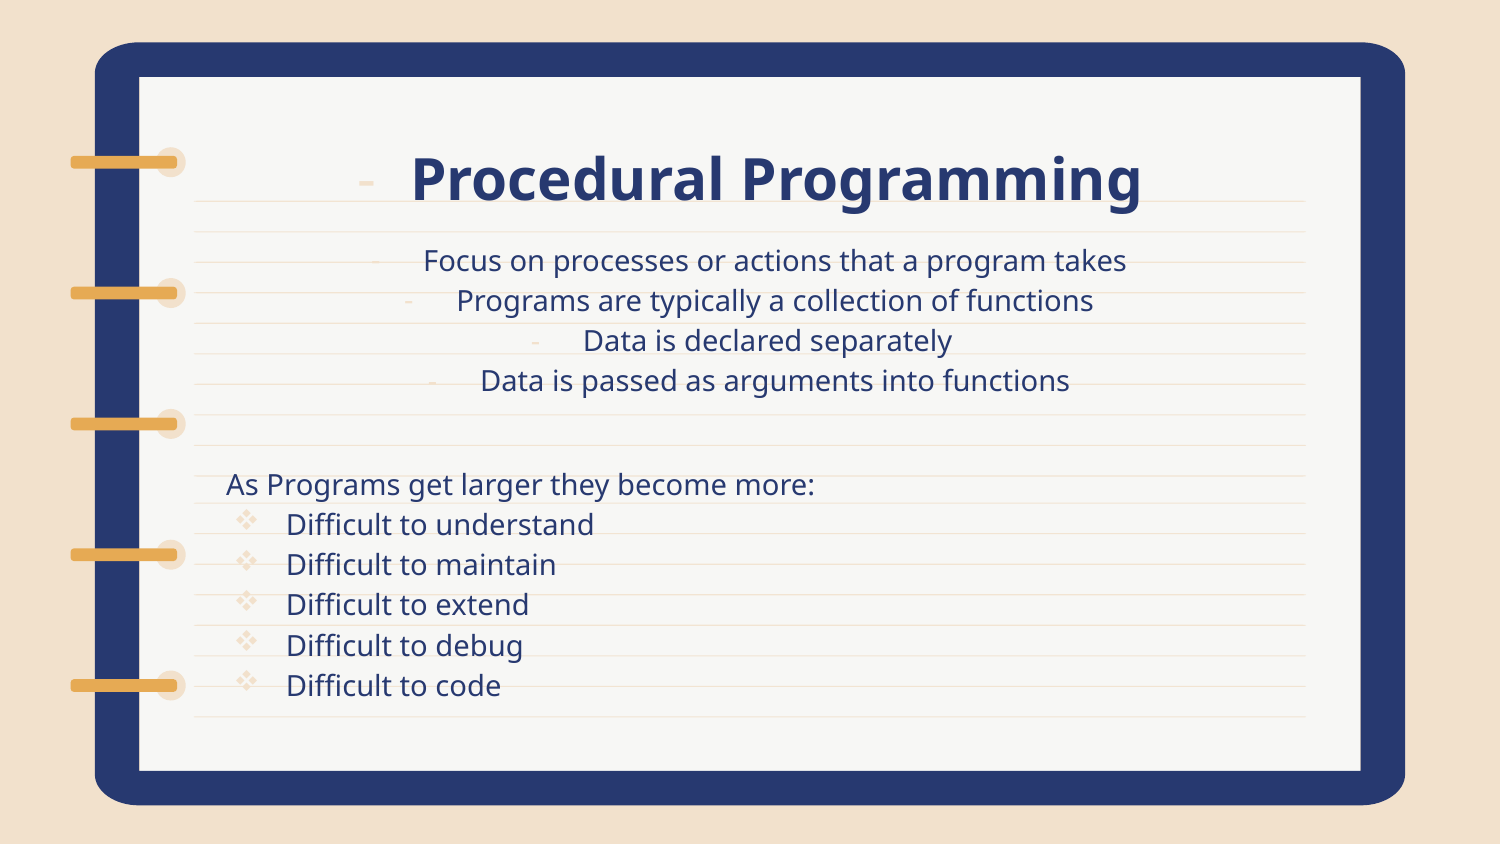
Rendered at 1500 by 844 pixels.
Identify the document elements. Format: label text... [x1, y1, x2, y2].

text_box Procedural Programming [196, 126, 1297, 186]
text_box As Programs get larger they become more: Difficult to understand Difficult to maintain Difficult to extend Difficult to debug Difficult to code [45, 446, 1280, 540]
text_box Focus on processes or actions that a program takes Programs are typically a collection of functions Data is declared separately Data is passed as arguments into functions [0, 221, 1453, 316]
